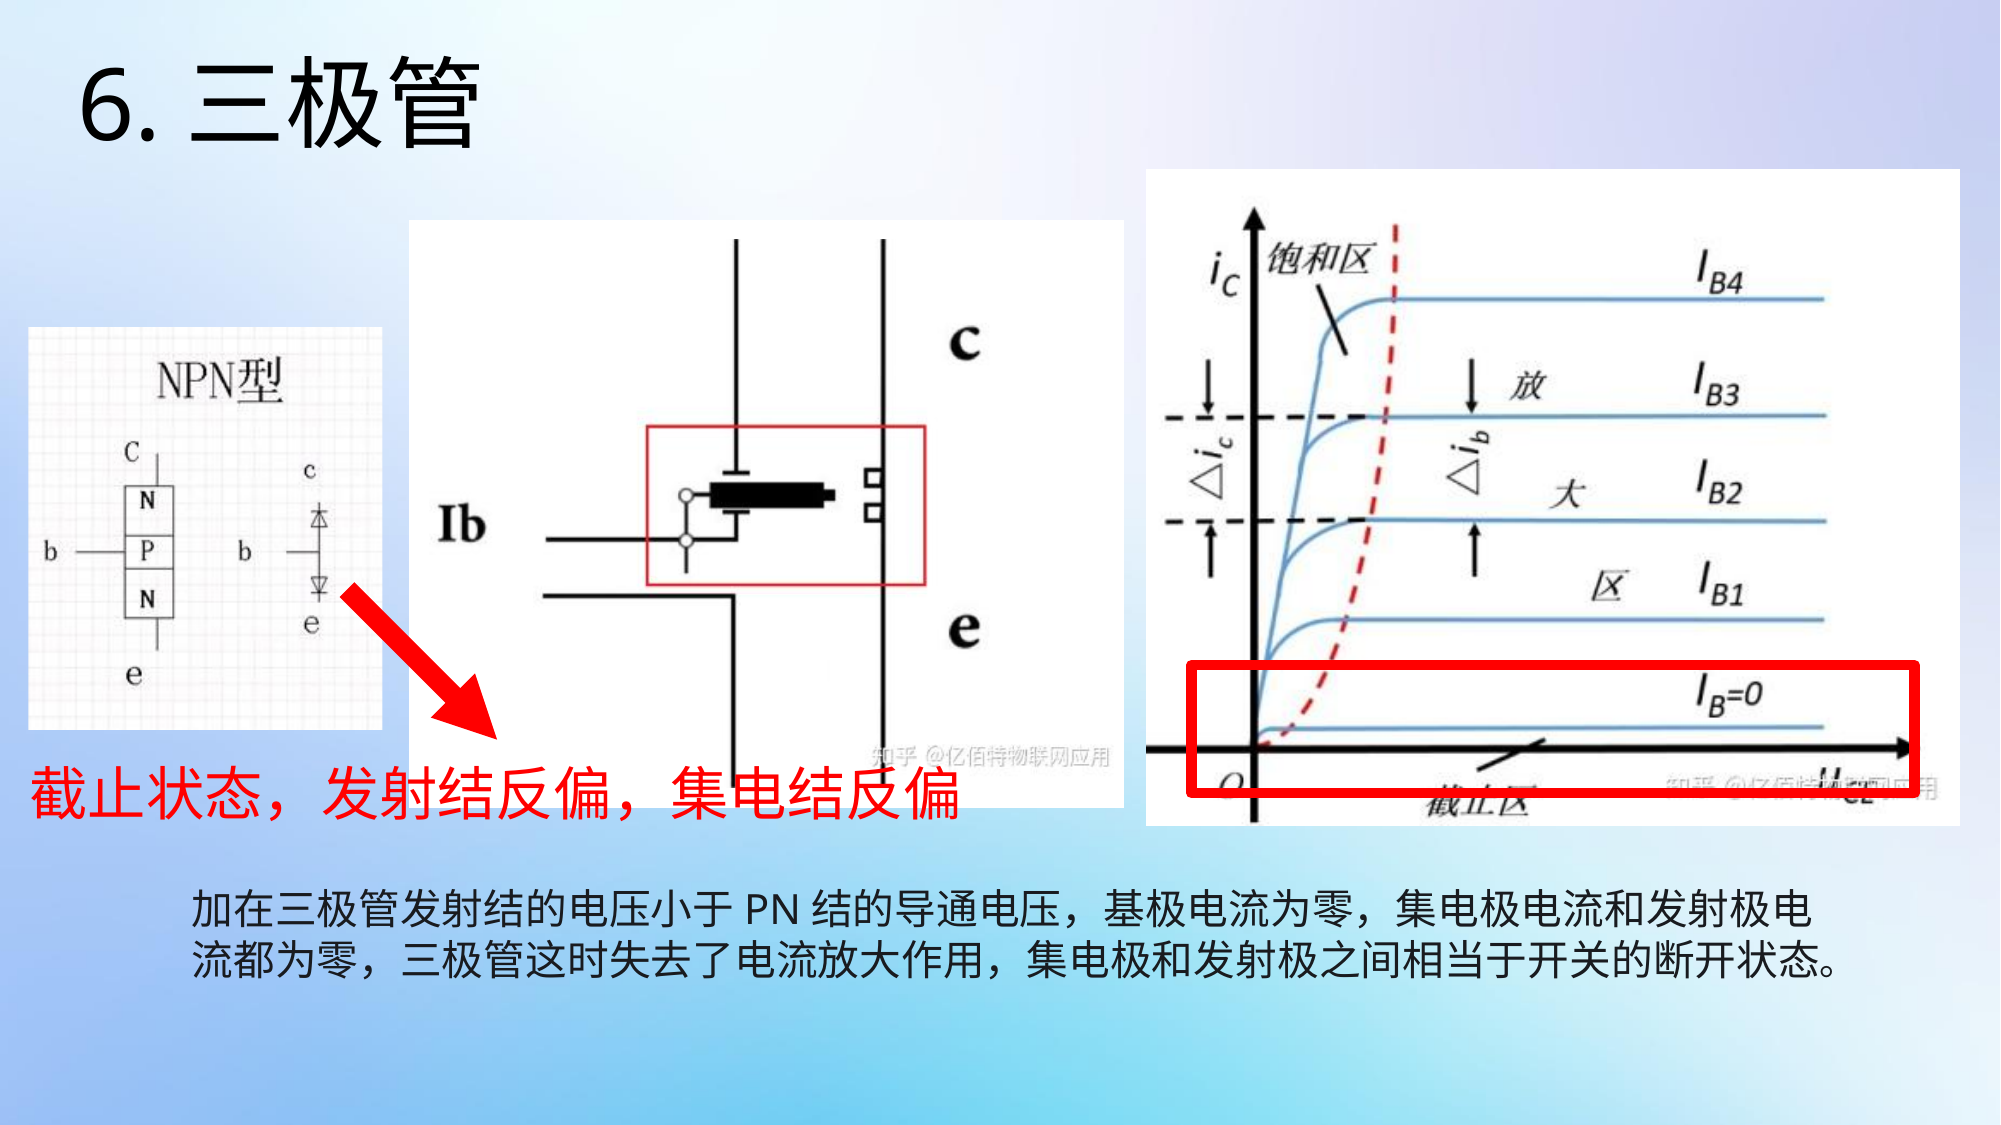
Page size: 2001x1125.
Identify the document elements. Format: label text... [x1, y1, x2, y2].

picture [0, 0, 2000, 1125]
text_box 6.三极管 [62, 32, 828, 168]
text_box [347, 589, 498, 740]
text_box 截止状态，发射结反偏，集电结反偏 [15, 750, 977, 835]
text_box 加在三极管发射结的电压小于PN结的导通电压，基极电流为零，集电极电流和发射极电流都为零，三极管这时失去了电流放大作用，集电极和发射极之间相当于开关的断开状态。 [176, 875, 1848, 991]
